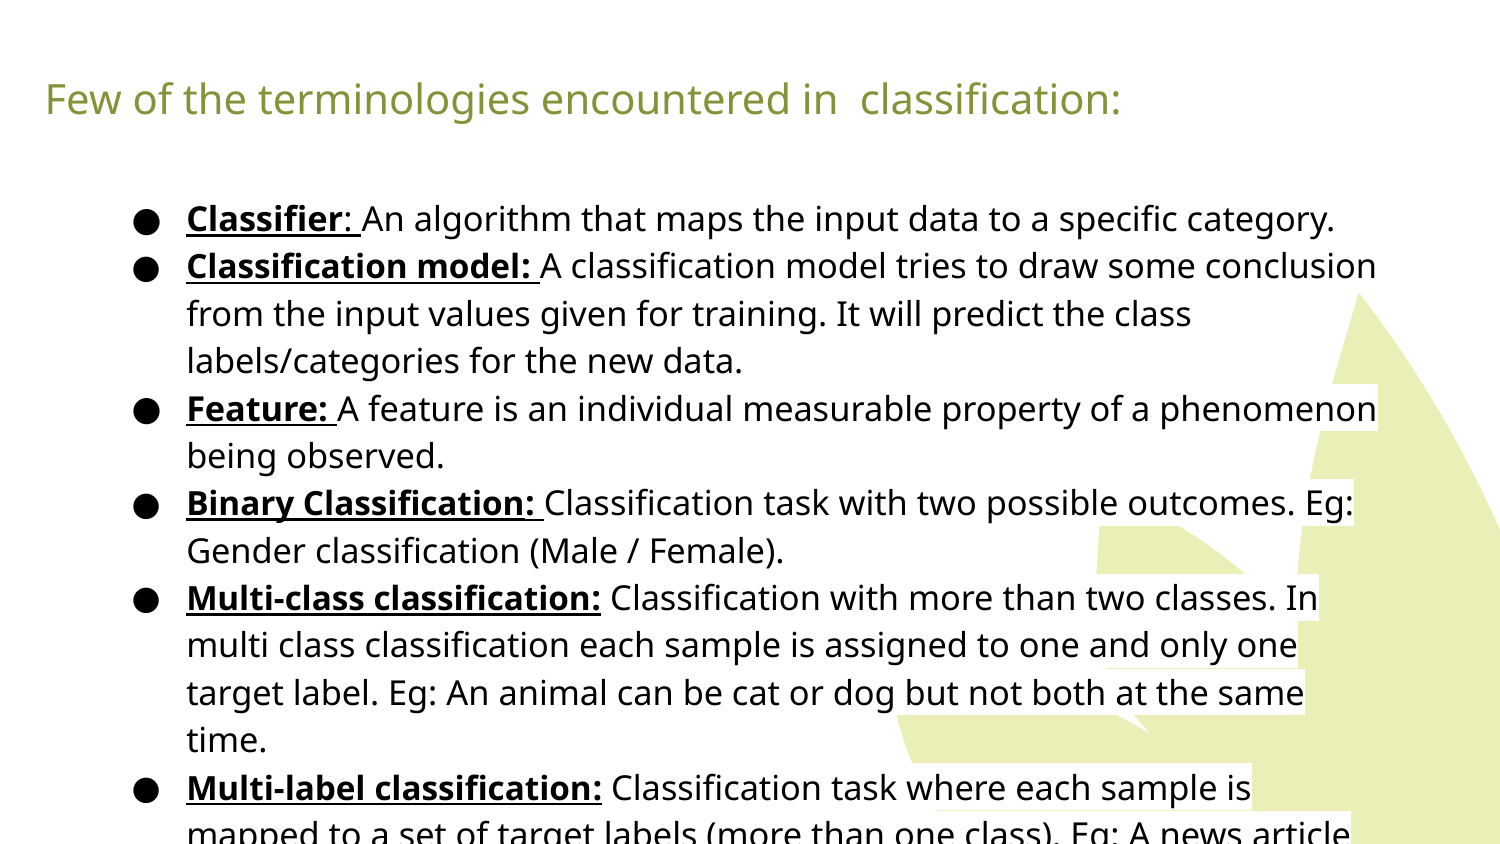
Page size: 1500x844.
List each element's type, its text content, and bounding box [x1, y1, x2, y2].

title Few of the terminologies encountered in classification: [29, 50, 1471, 145]
text_box Classifier: An algorithm that maps the input data to a specific category. Classification model: A classification model tries to draw some conclusion from the input values given for training. It will predict the class labels/categories for the new data. Feature: A feature is an individual measurable property of a phenomenon being observed. Binary Classification: Classification task with two possible outcomes. Eg: Gender classification (Male / Female). Multi-class classification: Classification with more than two classes. In multi class classification each sample is assigned to one and only one target label. Eg: An animal can be cat or dog but not both at the same time. Multi-label classification: Classification task where each sample is mapped to a set of target labels (more than one class). Eg: A news article can be about sports, a person, and location at the same time. [96, 176, 1396, 771]
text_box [855, 240, 1500, 844]
